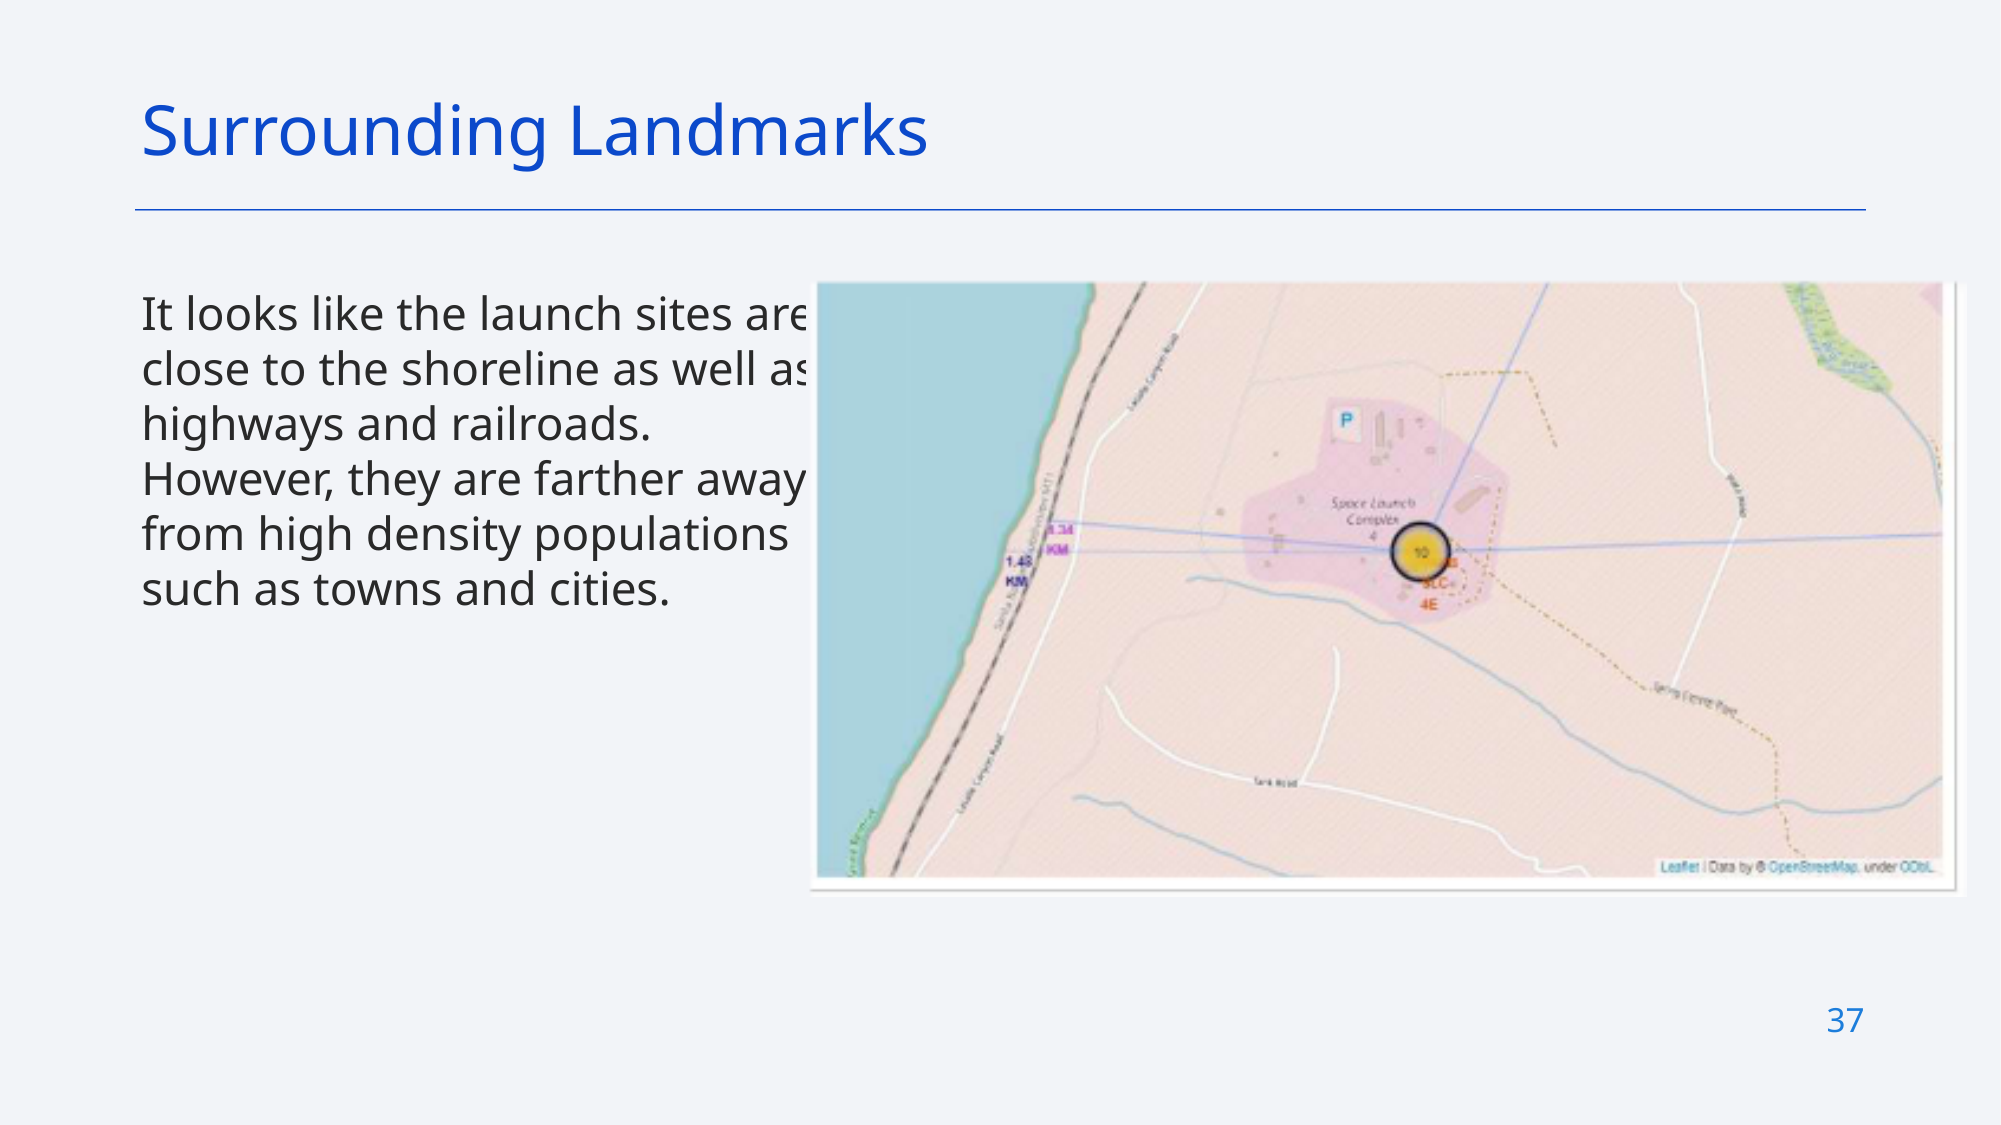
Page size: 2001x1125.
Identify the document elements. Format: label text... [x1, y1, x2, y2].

slide_number 37 [1429, 988, 1880, 1055]
text_box Surrounding Landmarks [126, 88, 1852, 179]
list It looks like the launch sites are close to the shoreline as well as highways and railroads. However, they are farther away from high density populations such as towns and cities. [126, 277, 840, 986]
picture [0, 0, 2001, 1125]
